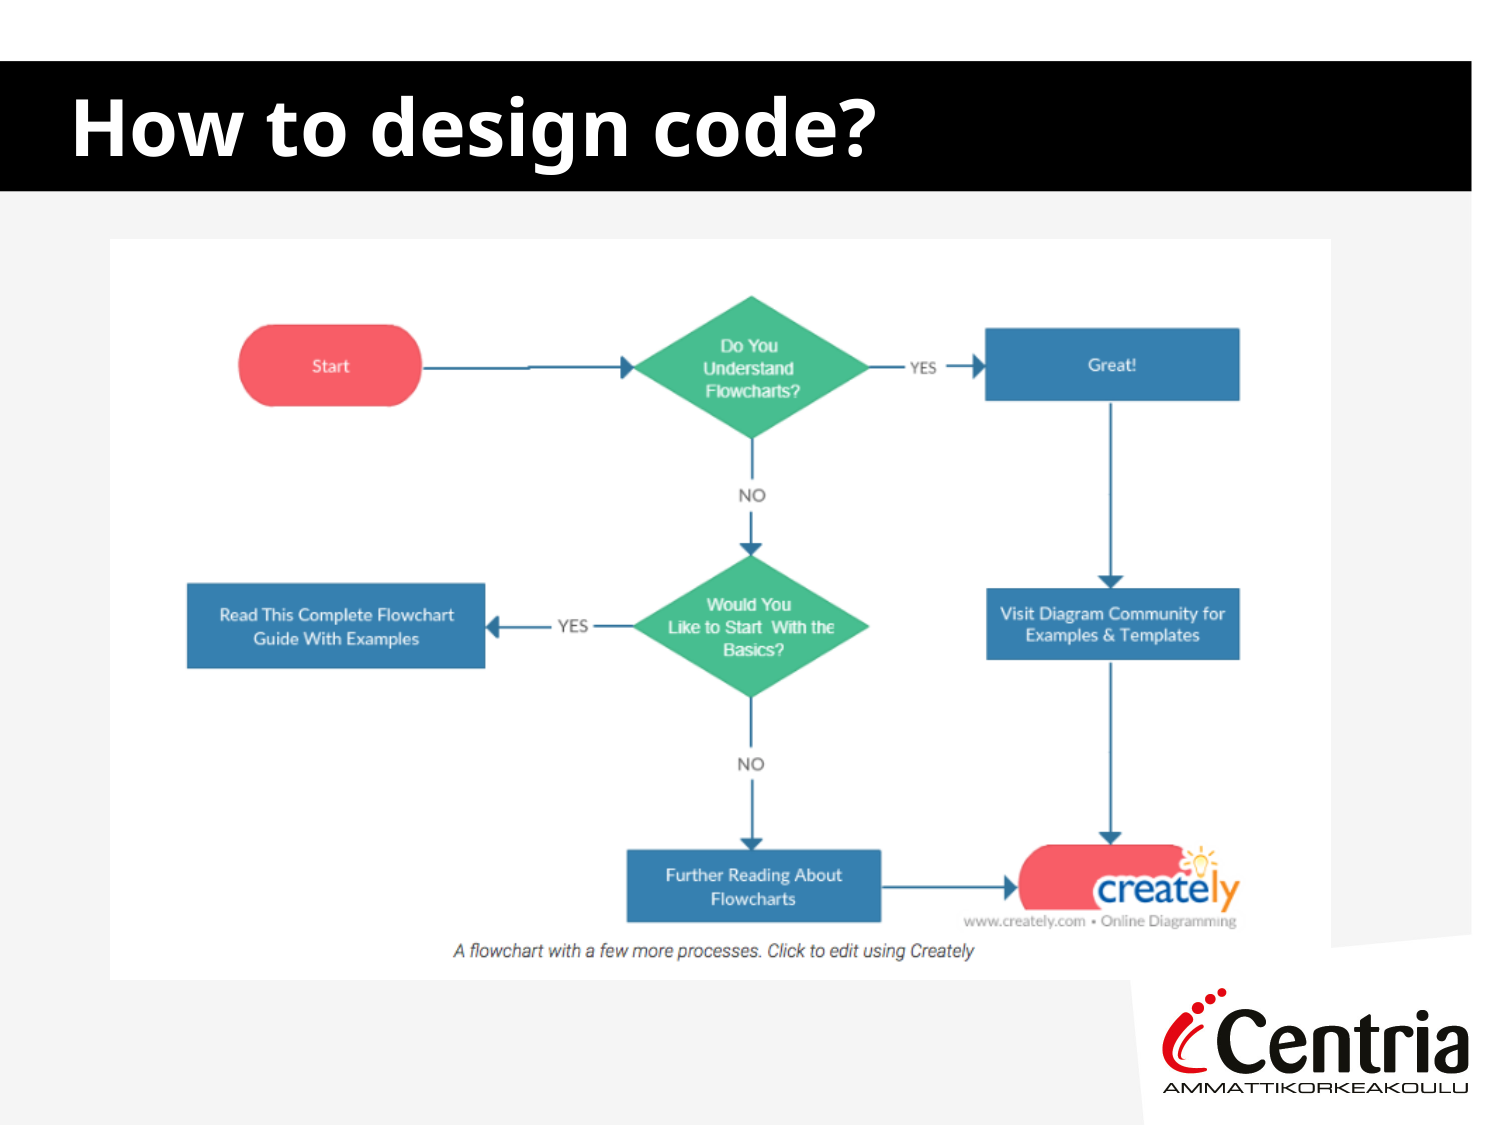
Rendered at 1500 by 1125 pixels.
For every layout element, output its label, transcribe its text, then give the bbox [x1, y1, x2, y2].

title How to design code? [54, 75, 1410, 181]
picture [0, 0, 1500, 1125]
